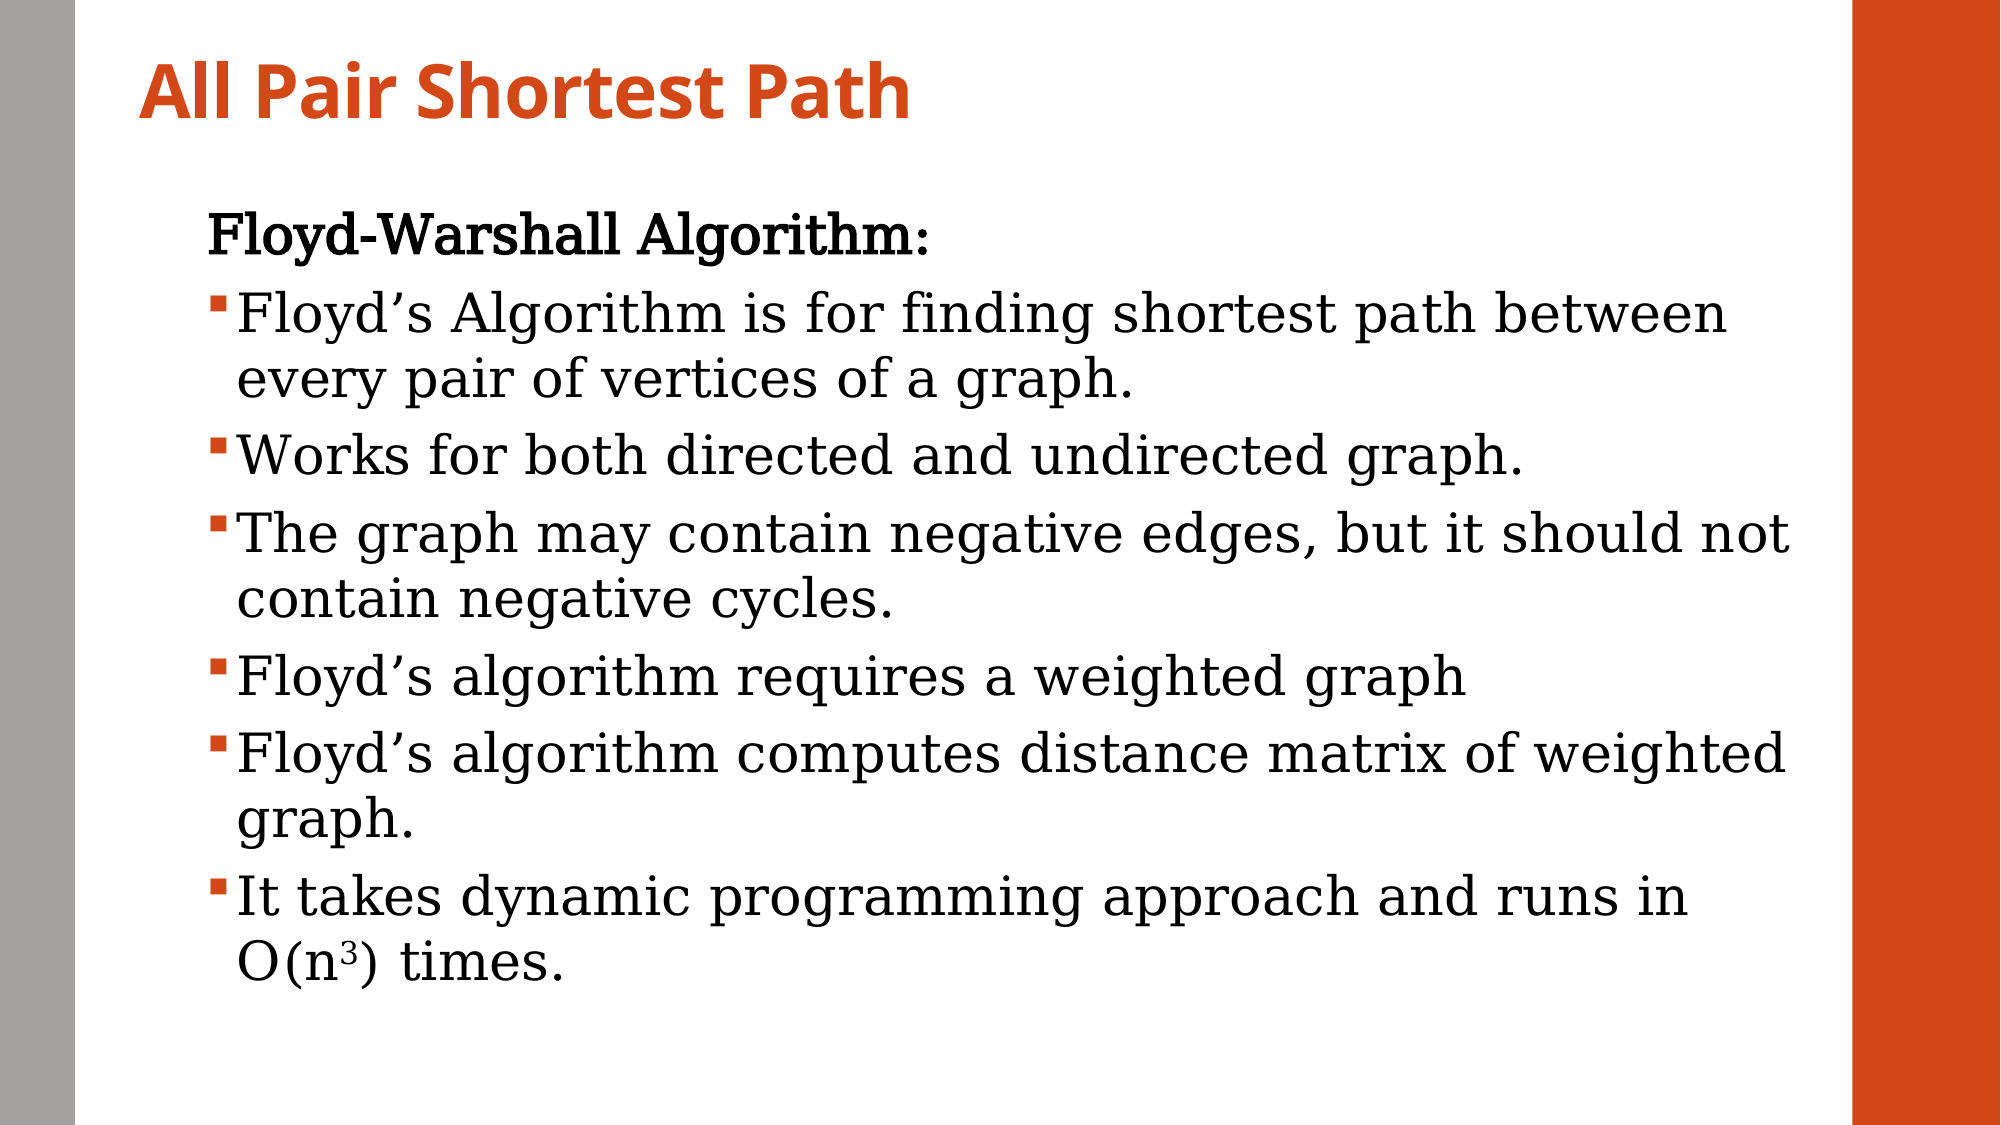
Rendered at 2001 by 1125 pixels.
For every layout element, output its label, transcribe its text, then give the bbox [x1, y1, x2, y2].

title All Pair Shortest Path [124, 21, 1797, 143]
list Floyd-Warshall Algorithm: Floyd’s Algorithm is for finding shortest path between every pair of vertices of a graph. Works for both directed and undirected graph. The graph may contain negative edges, but it should not contain negative cycles. Floyd’s algorithm requires a weighted graph Floyd’s algorithm computes distance matrix of weighted graph. It takes dynamic programming approach and runs in O(n3) times. [146, 199, 1820, 1073]
